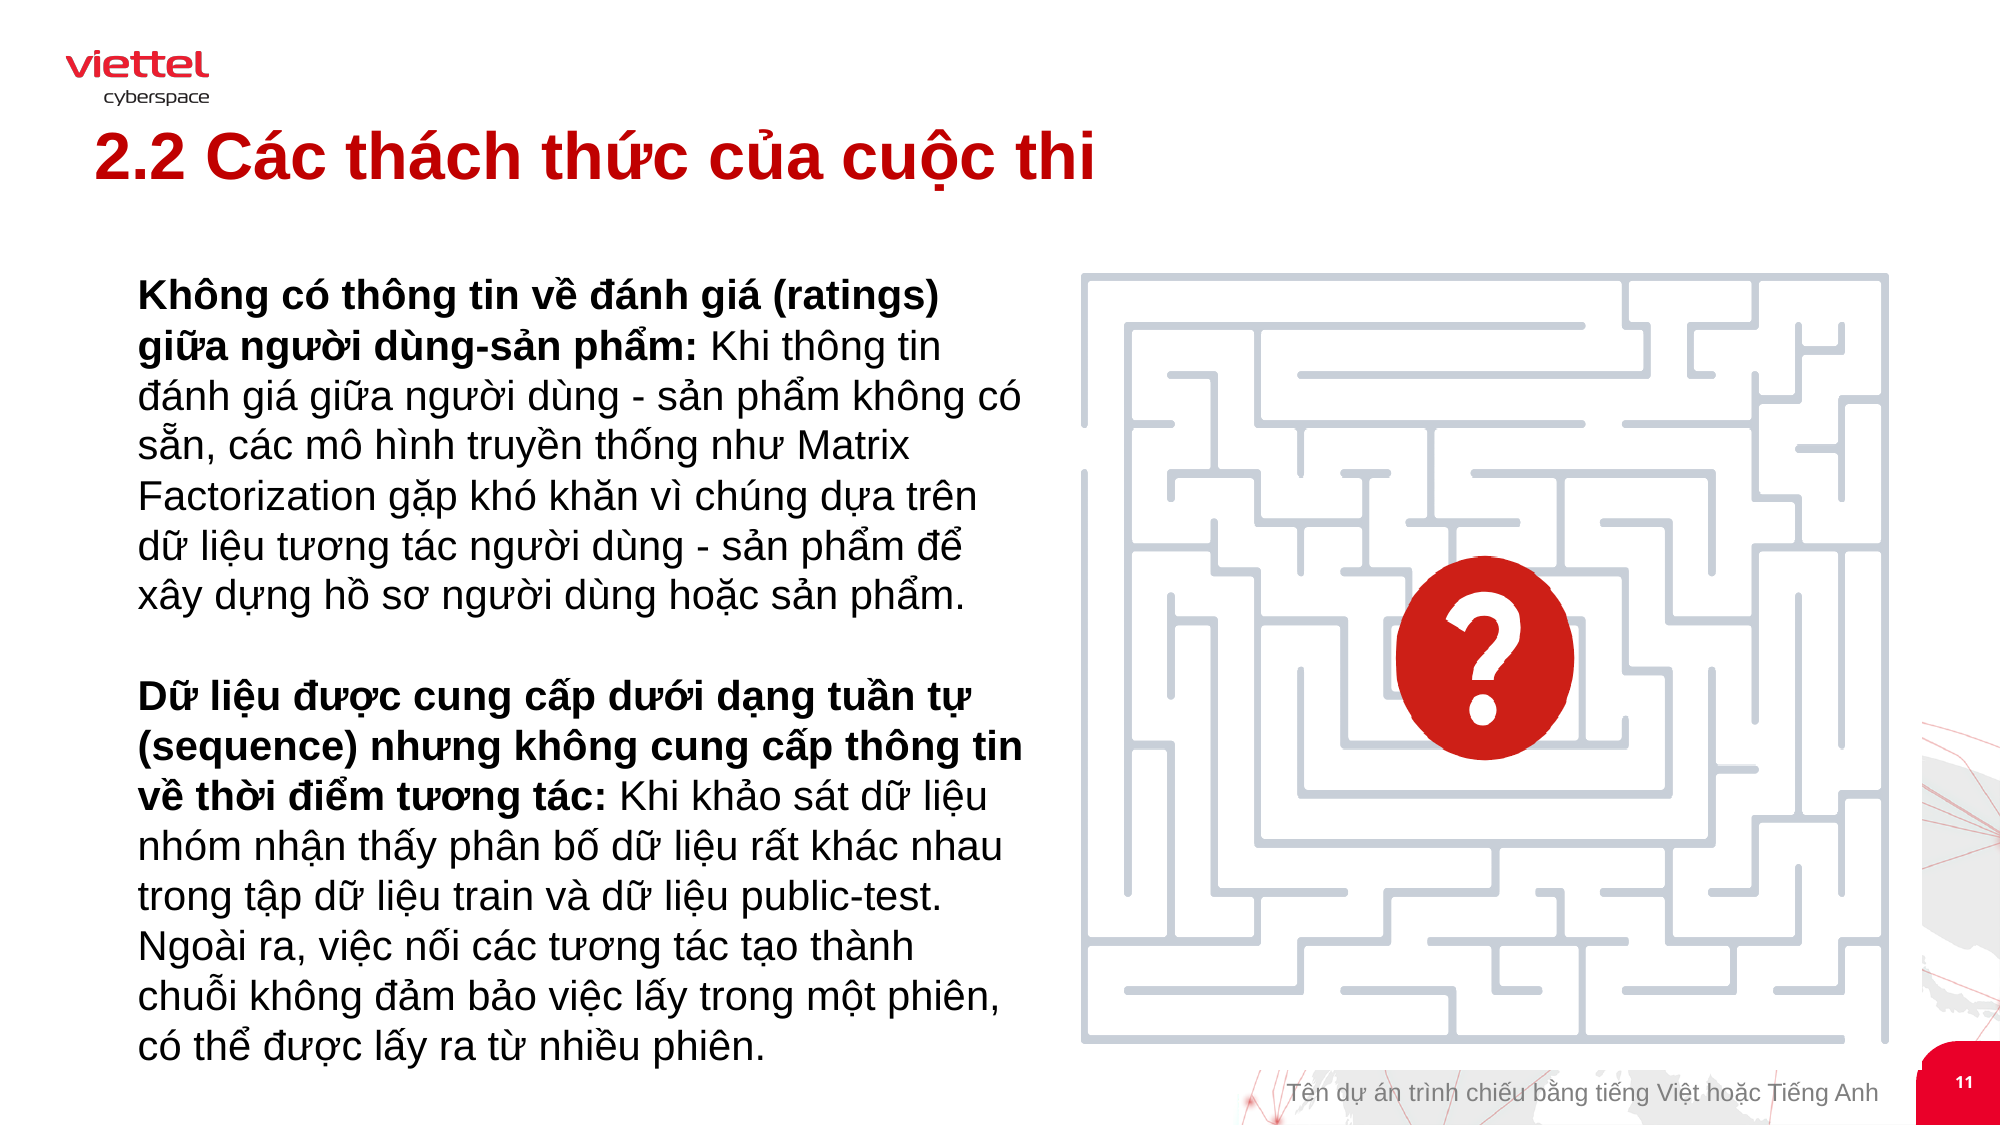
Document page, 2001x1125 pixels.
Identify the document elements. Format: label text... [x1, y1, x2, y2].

picture [65, 50, 209, 106]
text_box Không có thông tin về đánh giá (ratings) giữa người dùng-sản phẩm: Khi thông tin đánh giá giữa người dùng - sản phẩm không có sẵn, các mô hình truyền thống như Matrix Factorization gặp khó khăn vì chúng dựa trên dữ liệu tương tác người dùng - sản phẩm để xây dựng hồ sơ người dùng hoặc sản phẩm. Dữ liệu được cung cấp dưới dạng tuần tự (sequence) nhưng không cung cấp thông tin về thời điểm tương tác: Khi khảo sát dữ liệu nhóm nhận thấy phân bố dữ liệu rất khác nhau trong tập dữ liệu train và dữ liệu public-test. Ngoài ra, việc nối các tương tác tạo thành chuỗi không đảm bảo việc lấy trong một phiên, có thể được lấy ra từ nhiều phiên. [122, 253, 1041, 1084]
picture [1056, 253, 2000, 1125]
text_box 2.2 Các thách thức của cuộc thi [79, 114, 1745, 226]
